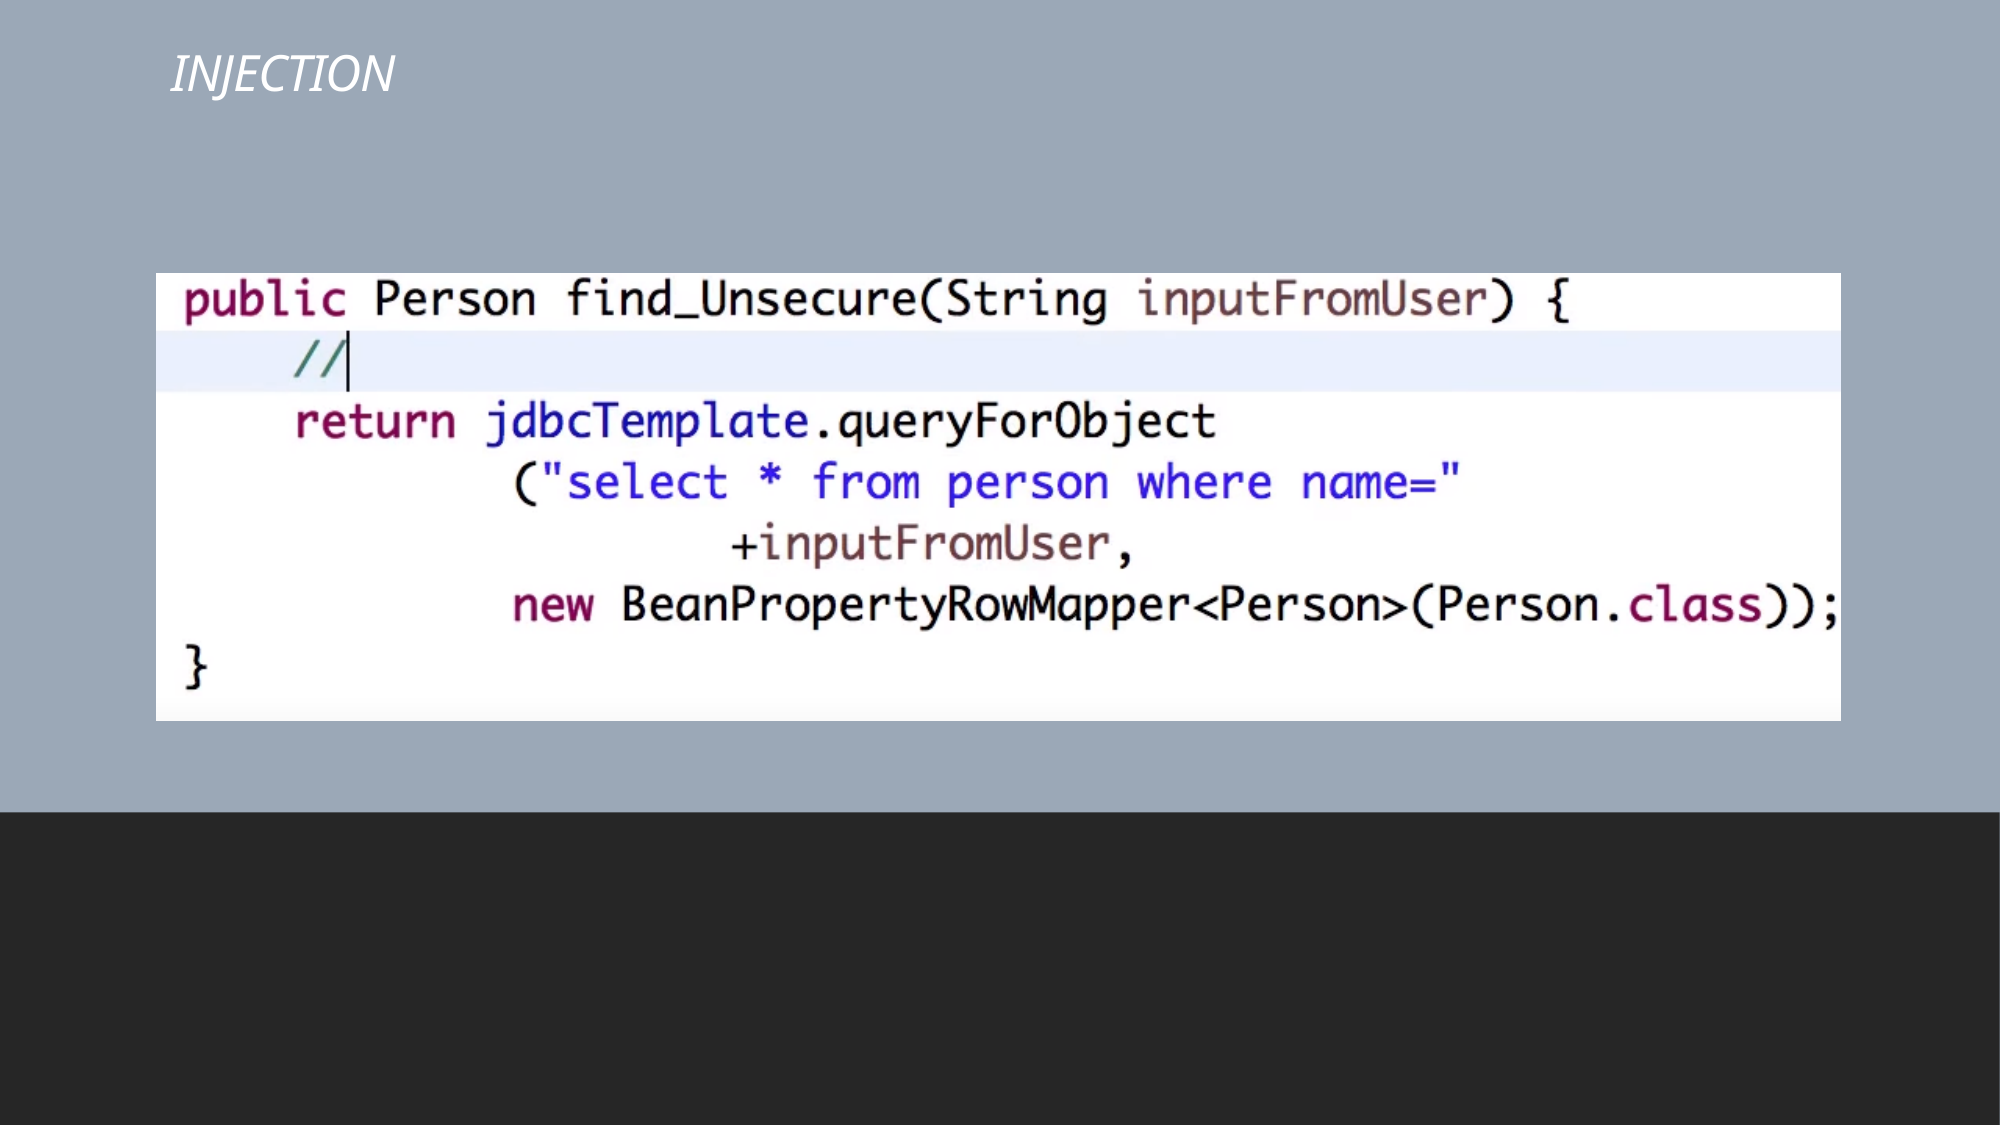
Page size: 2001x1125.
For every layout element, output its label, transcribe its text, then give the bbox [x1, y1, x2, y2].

title INJECTION [156, 40, 1807, 110]
text_box [0, 0, 2000, 811]
text_box [204, 149, 1855, 788]
text_box [0, 811, 2000, 1125]
picture [155, 272, 1842, 721]
